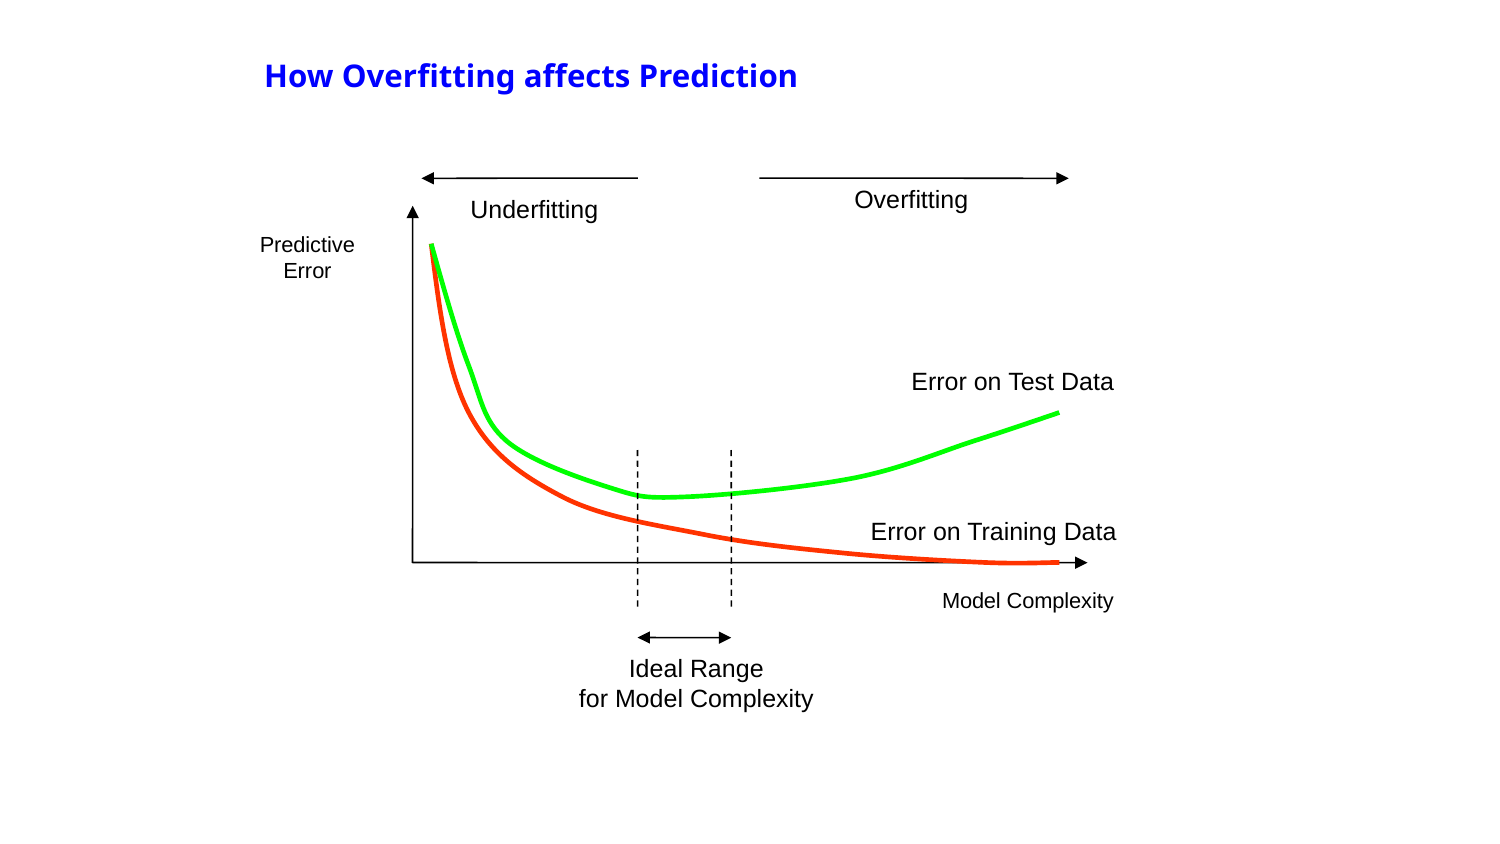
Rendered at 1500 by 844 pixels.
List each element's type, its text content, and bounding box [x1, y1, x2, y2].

text_box How Overfitting affects Prediction [253, 37, 1210, 113]
text_box Error on Training Data [859, 509, 1129, 551]
text_box [406, 205, 419, 562]
text_box Error on Test Data [900, 359, 1126, 401]
text_box [637, 631, 732, 644]
text_box Predictive Error [248, 224, 367, 289]
text_box [421, 172, 638, 185]
text_box [980, 172, 1069, 185]
text_box [1060, 556, 1088, 569]
text_box [431, 247, 1060, 564]
text_box Model Complexity [930, 581, 1126, 619]
text_box Underfitting [459, 187, 610, 229]
text_box Overfitting [843, 178, 980, 220]
text_box [431, 243, 1060, 498]
text_box Ideal Range for Model Complexity [567, 646, 826, 719]
